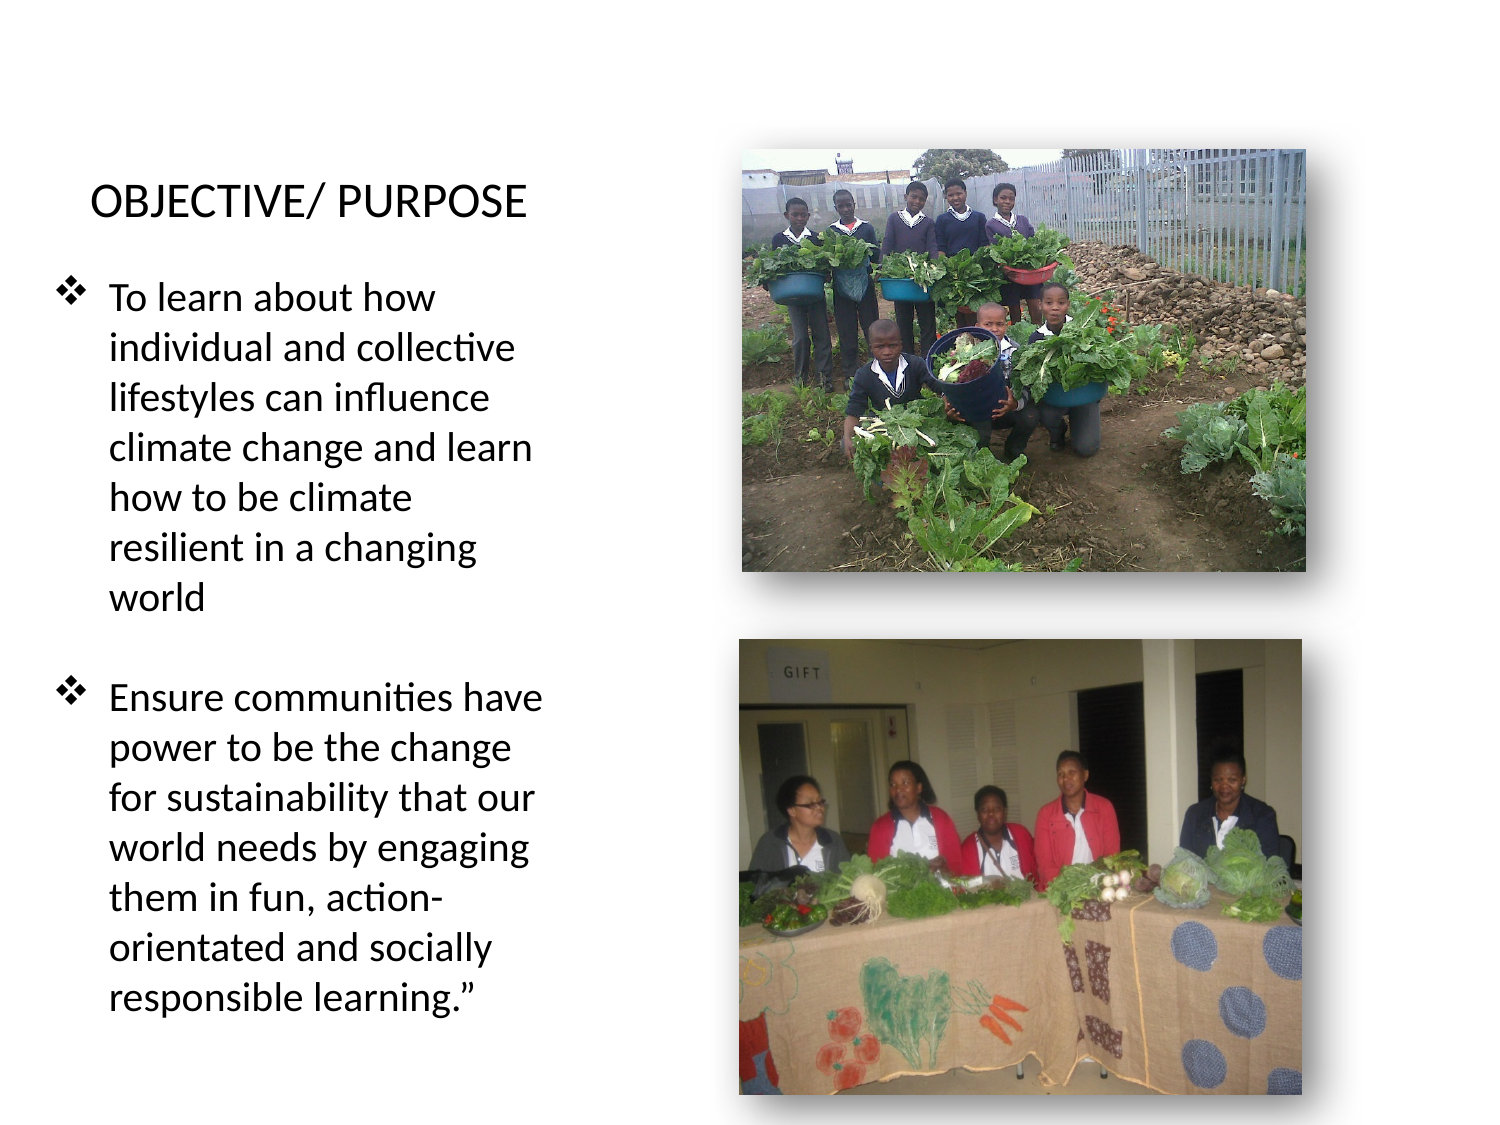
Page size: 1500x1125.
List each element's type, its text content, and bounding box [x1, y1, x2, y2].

title OBJECTIVE/ PURPOSE [75, 44, 569, 236]
list To learn about how individual and collective lifestyles can influence climate change and learn how to be climate resilient in a changing world Ensure communities have power to be the change for sustainability that our world needs by engaging them in fun, action-orientated and socially responsible learning.” [37, 262, 569, 1005]
picture [738, 639, 1302, 1095]
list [742, 149, 1306, 573]
